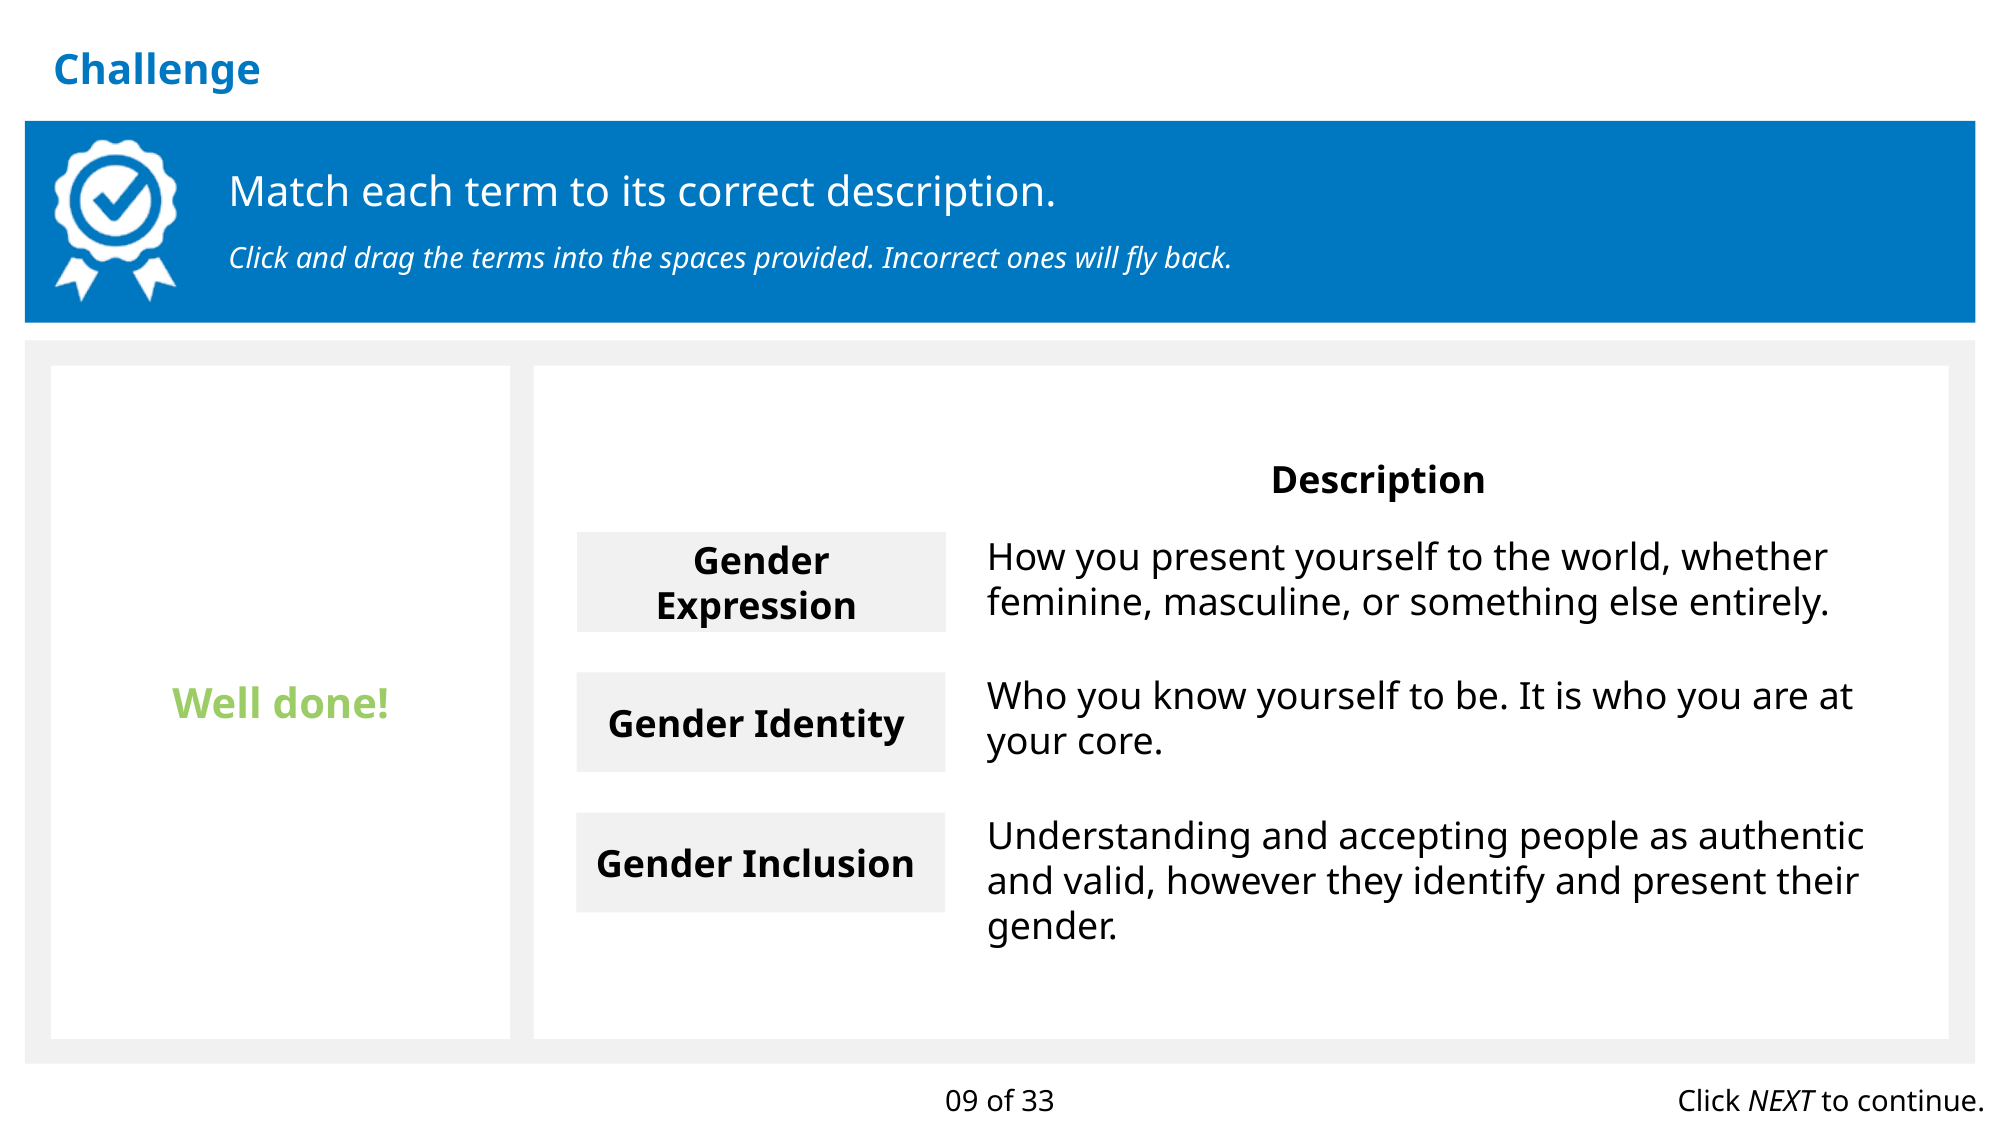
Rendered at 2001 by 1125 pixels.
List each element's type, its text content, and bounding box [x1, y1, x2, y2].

text_box Gender Inclusion [575, 812, 946, 913]
text_box Description [1255, 448, 1502, 509]
text_box Well done! [138, 669, 423, 735]
text_box [24, 339, 1976, 1065]
text_box Match each term to its correct description. Click and drag the terms into the spaces provided. Incorrect ones will fly back. [213, 156, 1917, 282]
text_box Gender Expression [576, 531, 947, 633]
title Challenge [38, 29, 1764, 112]
text_box [50, 365, 511, 1040]
text_box Understanding and accepting people as authentic and valid, however they identify and present their gender. [971, 804, 1911, 955]
text_box Who you know yourself to be. It is who you are at your core. [971, 664, 1911, 770]
text_box Gender Identity [576, 671, 947, 773]
text_box Click NEXT to continue. [1600, 1074, 2000, 1125]
text_box How you present yourself to the world, whether feminine, masculine, or something else entirely. [971, 525, 1962, 631]
text_box [533, 365, 1950, 1040]
text_box 09 of 33 [800, 1074, 1200, 1125]
